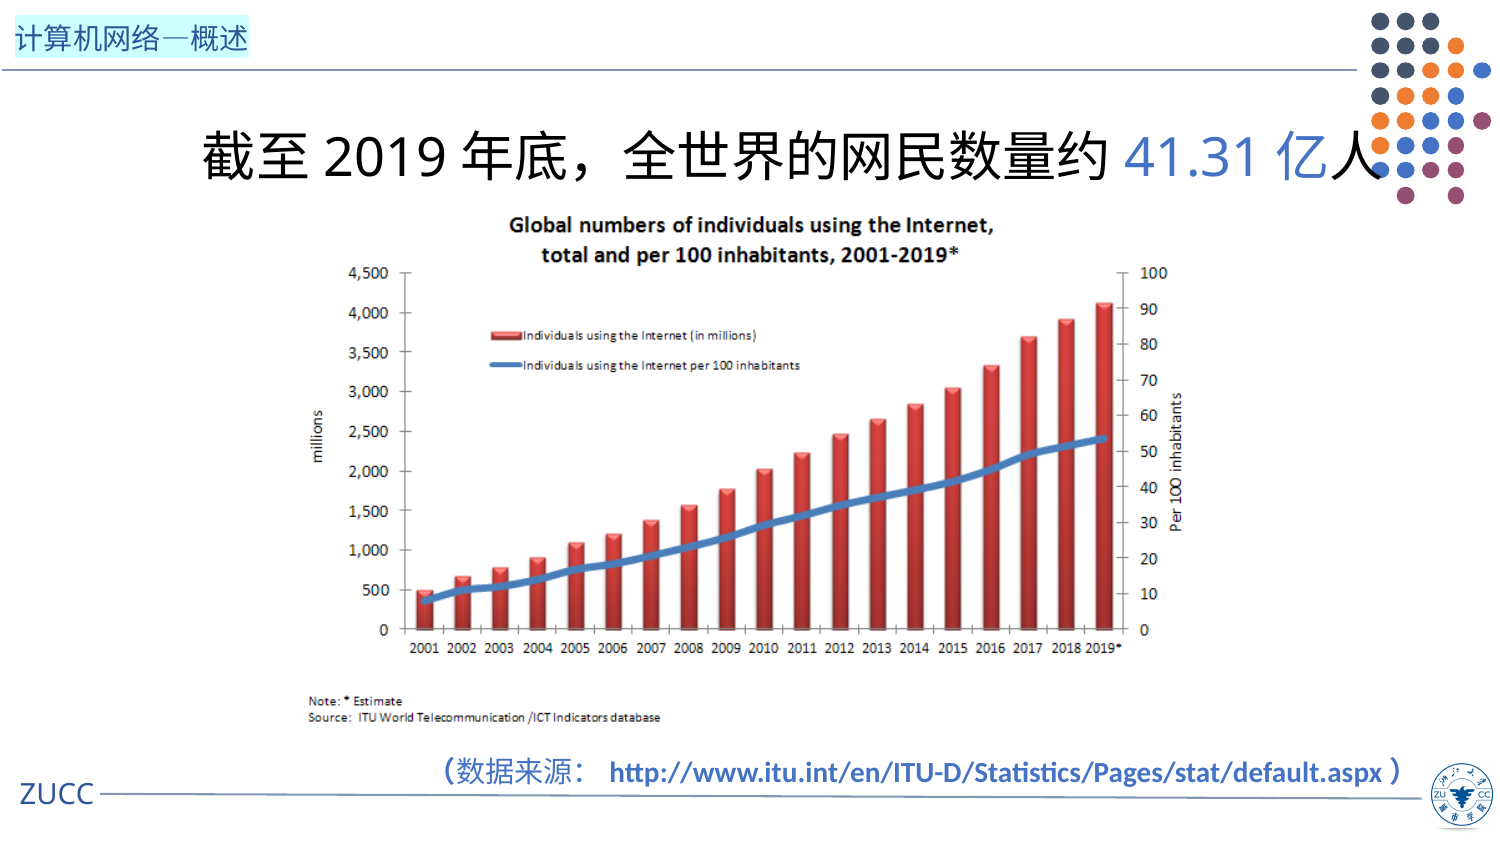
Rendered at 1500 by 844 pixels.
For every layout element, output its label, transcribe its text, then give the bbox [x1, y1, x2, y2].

picture [1415, 750, 1500, 837]
picture [286, 200, 1242, 743]
text_box （数据来源：http://www.itu.int/en/ITU-D/Statistics/Pages/stat/default.aspx） [412, 739, 1474, 796]
text_box 截至2019年底，全世界的网民数量约41.31亿人 [76, 102, 1437, 279]
